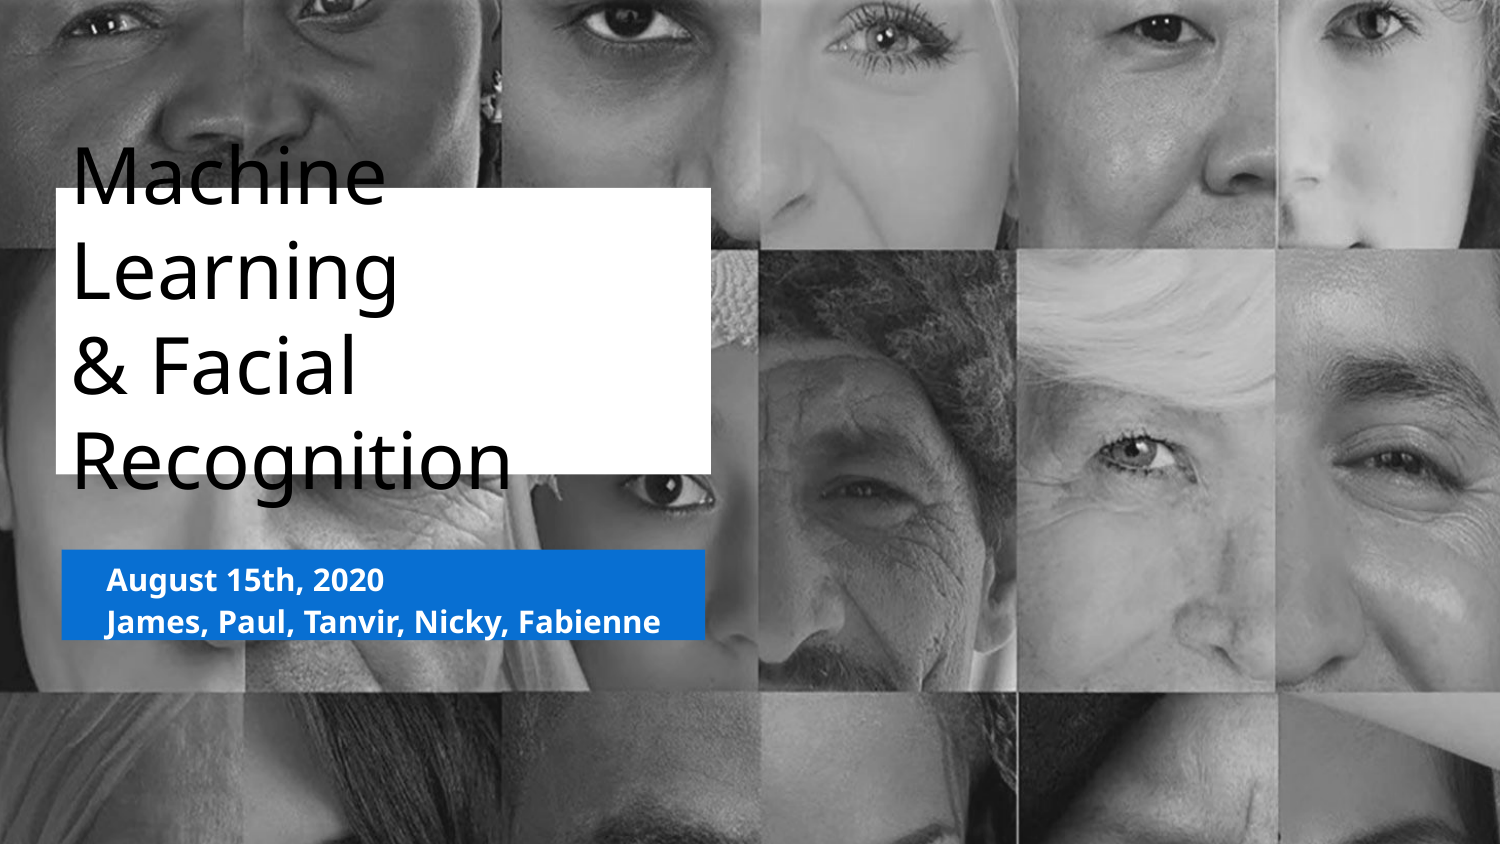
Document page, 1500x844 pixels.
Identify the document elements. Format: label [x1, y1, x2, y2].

text_box [55, 187, 712, 475]
text_box [61, 401, 706, 641]
picture [0, 0, 1500, 844]
